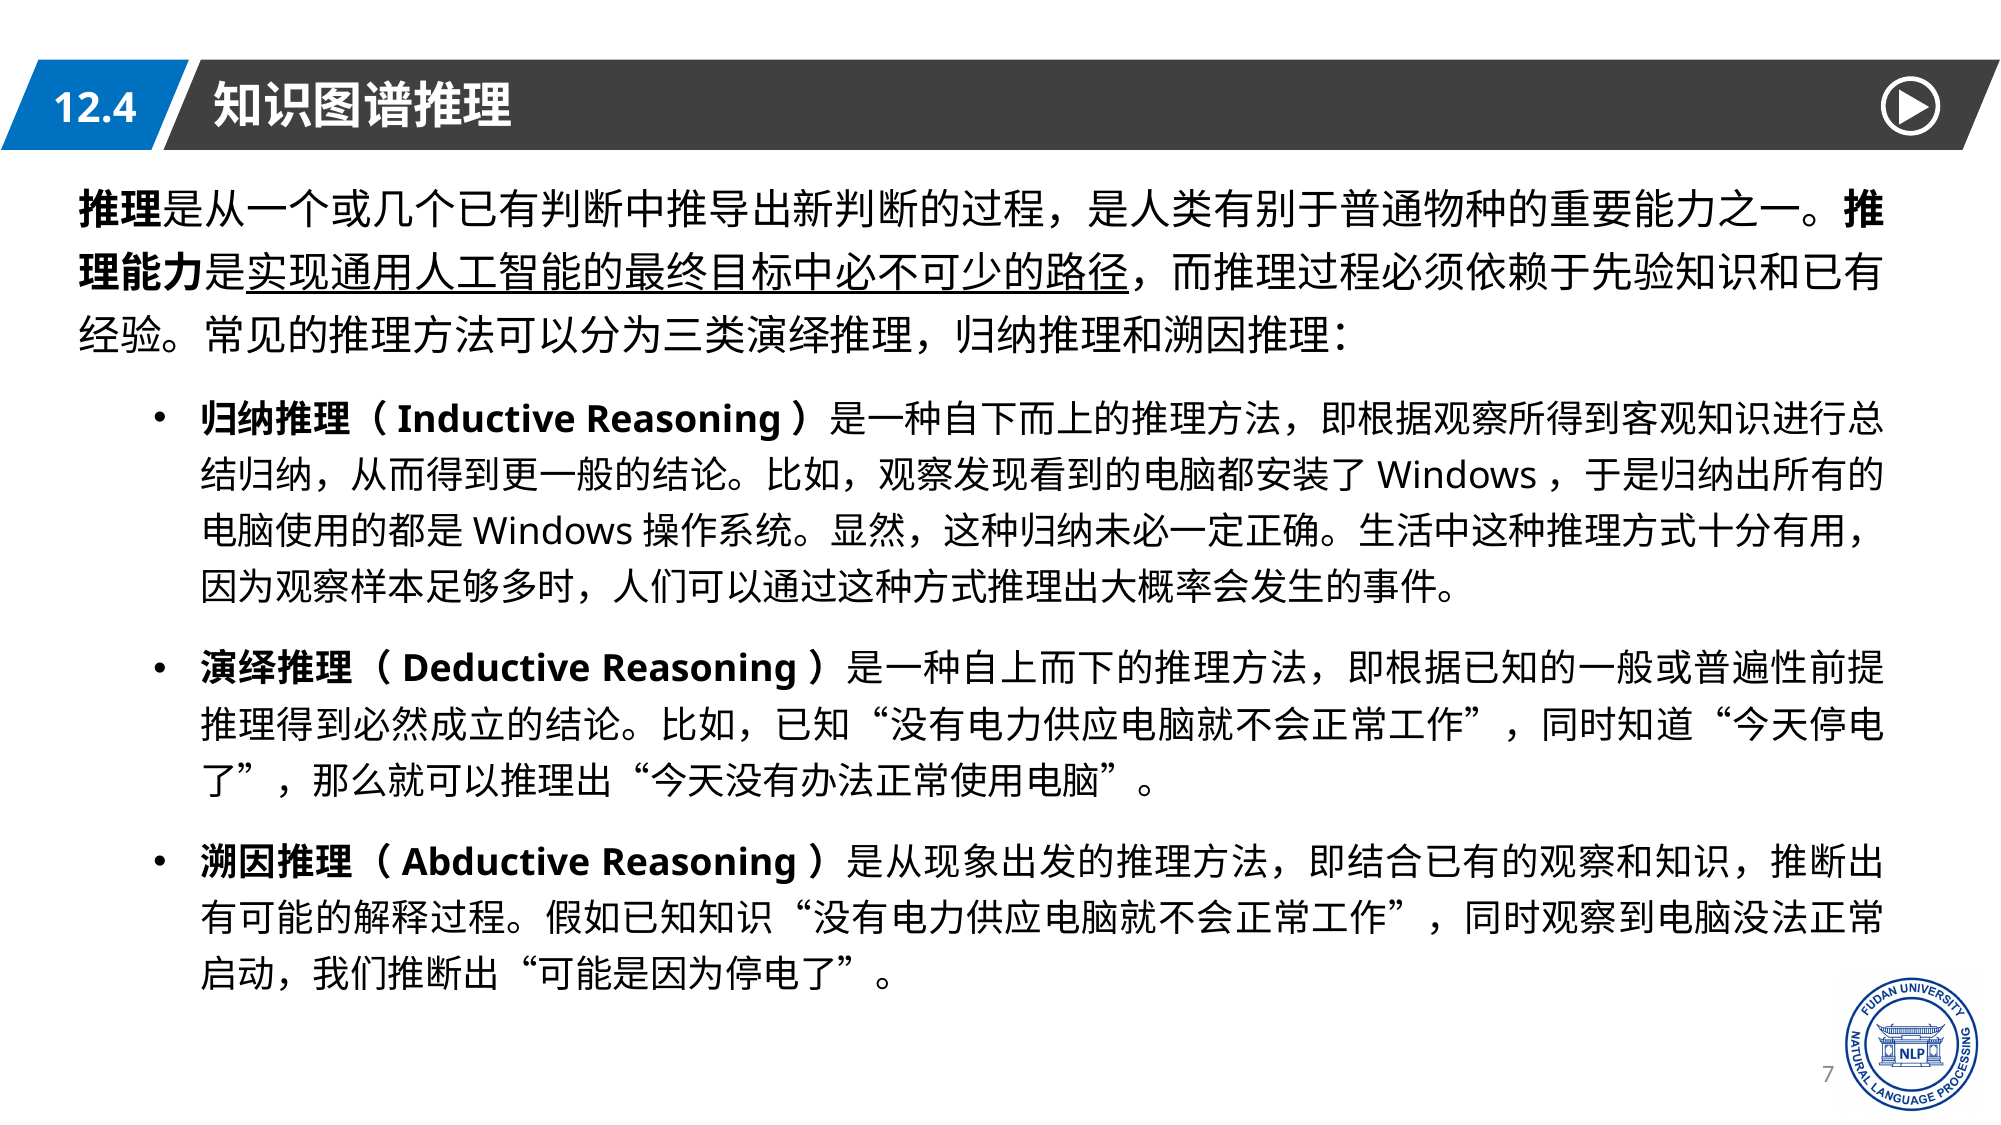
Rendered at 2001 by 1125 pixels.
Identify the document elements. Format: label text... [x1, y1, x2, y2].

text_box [1883, 78, 1939, 134]
text_box 12.4 [13, 73, 177, 138]
text_box [163, 59, 2000, 150]
slide_number 72 [1412, 1042, 1863, 1103]
text_box [1, 121, 157, 150]
text_box 知识图谱推理 [198, 66, 529, 142]
text_box 推理是从一个或几个已有判断中推导出新判断的过程，是人类有别于普通物种的重要能力之一。推理能力是实现通用人工智能的最终目标中必不可少的路径，而推理过程必须依赖于先验知识和已有经验。常见的推理方法可以分为三类演绎推理，归纳推理和溯因推理： 归纳推理（Inductive Reasoning）是一种自下而上的推理方法，即根据观察所得到客观知识进行总结归纳，从而得到更一般的结论。比如，观察发现看到的电脑都安装了Windows，于是归纳出所有的电脑使用的都是Windows操作系统。显然，这种归纳未必一定正确。生活中这种推理方式十分有用，因为观察样本足够多时，人们可以通过这种方式推理出大概率会发生的事件。 演绎推理（Deductive Reasoning）是一种自上而下的推理方法，即根据已知的一般或普遍性前提推理得到必然成立的结论。比如，已知“没有电力供应电脑就不会正常工作”，同时知道“今天停电了”，那么就可以推理出“今天没有办法正常使用电脑”。 溯因推理（Abductive Reasoning）是从现象出发的推理方法，即结合已有的观察和知识，推断出有可能的解释过程。假如已知知识“没有电力供应电脑就不会正常工作”，同时观察到电脑没法正常启动，我们推断出“可能是因为停电了”。 [63, 163, 1900, 1003]
text_box [32, 59, 189, 89]
picture [1834, 972, 1985, 1117]
